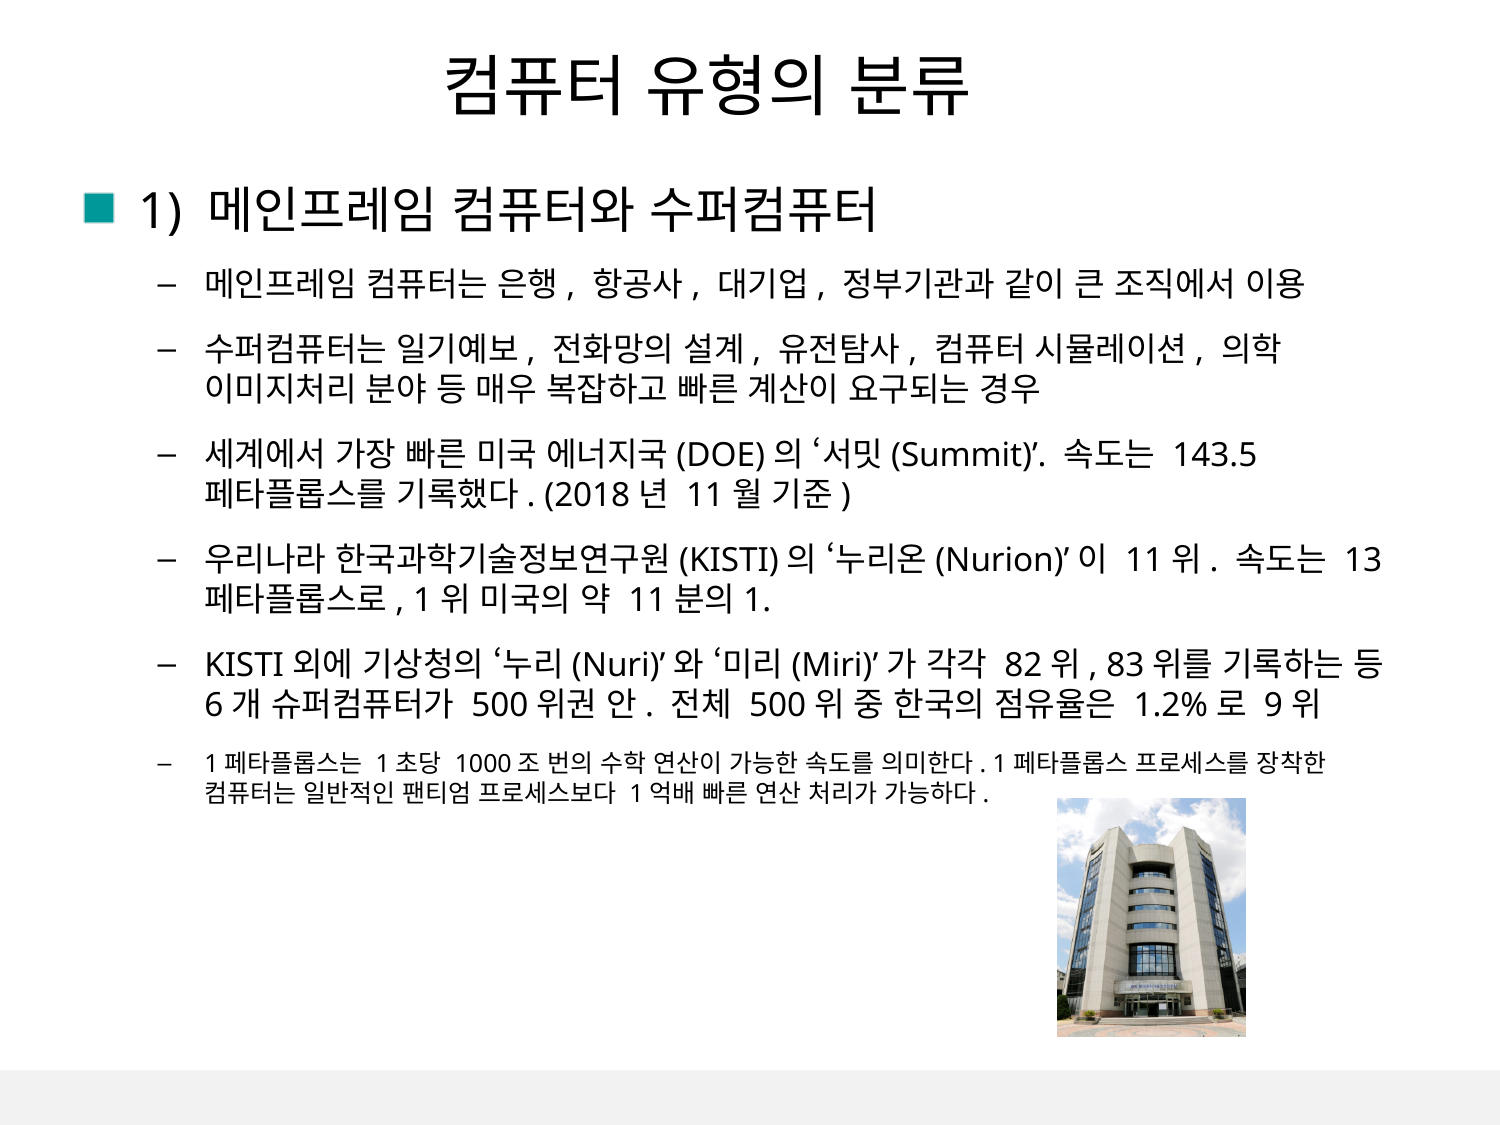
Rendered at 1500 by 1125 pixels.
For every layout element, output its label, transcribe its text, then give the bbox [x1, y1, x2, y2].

picture [1056, 798, 1246, 1037]
title 컴퓨터 유형의 분류 [88, 75, 1327, 160]
picture [82, 191, 118, 227]
list 1) 메인프레임 컴퓨터와 수퍼컴퓨터 메인프레임 컴퓨터는 은행, 항공사, 대기업, 정부기관과 같이 큰 조직에서 이용 수퍼컴퓨터는 일기예보, 전화망의 설계, 유전탐사, 컴퓨터 시뮬레이션, 의학 이미지처리 분야 등 매우 복잡하고 빠른 계산이 요구되는 경우 세계에서 가장 빠른 미국 에너지국(DOE)의 ‘서밋(Summit)’. 속도는 143.5페타플롭스를 기록했다. (2018년 11월 기준) 우리나라 한국과학기술정보연구원(KISTI)의 ‘누리온(Nurion)’이 11위. 속도는 13페타플롭스로, 1위 미국의 약 11분의1. KISTI외에 기상청의 ‘누리(Nuri)’와 ‘미리(Miri)’가 각각 82위, 83위를 기록하는 등 6개 슈퍼컴퓨터가 500위권 안. 전체 500위 중 한국의 점유율은 1.2%로 9위 1페타플롭스는 1초당 1000조 번의 수학 연산이 가능한 속도를 의미한다. 1페타플롭스 프로세스를 장착한 컴퓨터는 일반적인 팬티엄 프로세스보다 1억배 빠른 연산 처리가 가능하다. [67, 170, 1433, 336]
text_box [0, 0, 1500, 75]
list 1) 메인프레임 컴퓨터와 수퍼컴퓨터 메인프레임 컴퓨터는 은행, 항공사, 대기업, 정부기관과 같이 큰 조직에서 이용 수퍼컴퓨터는 일기예보, 전화망의 설계, 유전탐사, 컴퓨터 시뮬레이션, 의학 이미지처리 분야 등 매우 복잡하고 빠른 계산이 요구되는 경우 세계에서 가장 빠른 미국 에너지국(DOE)의 ‘서밋(Summit)’. 속도는 143.5페타플롭스를 기록했다. (2018년 11월 기준) 우리나라 한국과학기술정보연구원(KISTI)의 ‘누리온(Nurion)’이 11위. 속도는 13페타플롭스로, 1위 미국의 약 11분의1. KISTI외에 기상청의 ‘누리(Nuri)’와 ‘미리(Miri)’가 각각 82위, 83위를 기록하는 등 6개 슈퍼컴퓨터가 500위권 안. 전체 500위 중 한국의 점유율은 1.2%로 9위 1페타플롭스는 1초당 1000조 번의 수학 연산이 가능한 속도를 의미한다. 1페타플롭스 프로세스를 장착한 컴퓨터는 일반적인 팬티엄 프로세스보다 1억배 빠른 연산 처리가 가능하다. [67, 337, 1433, 896]
